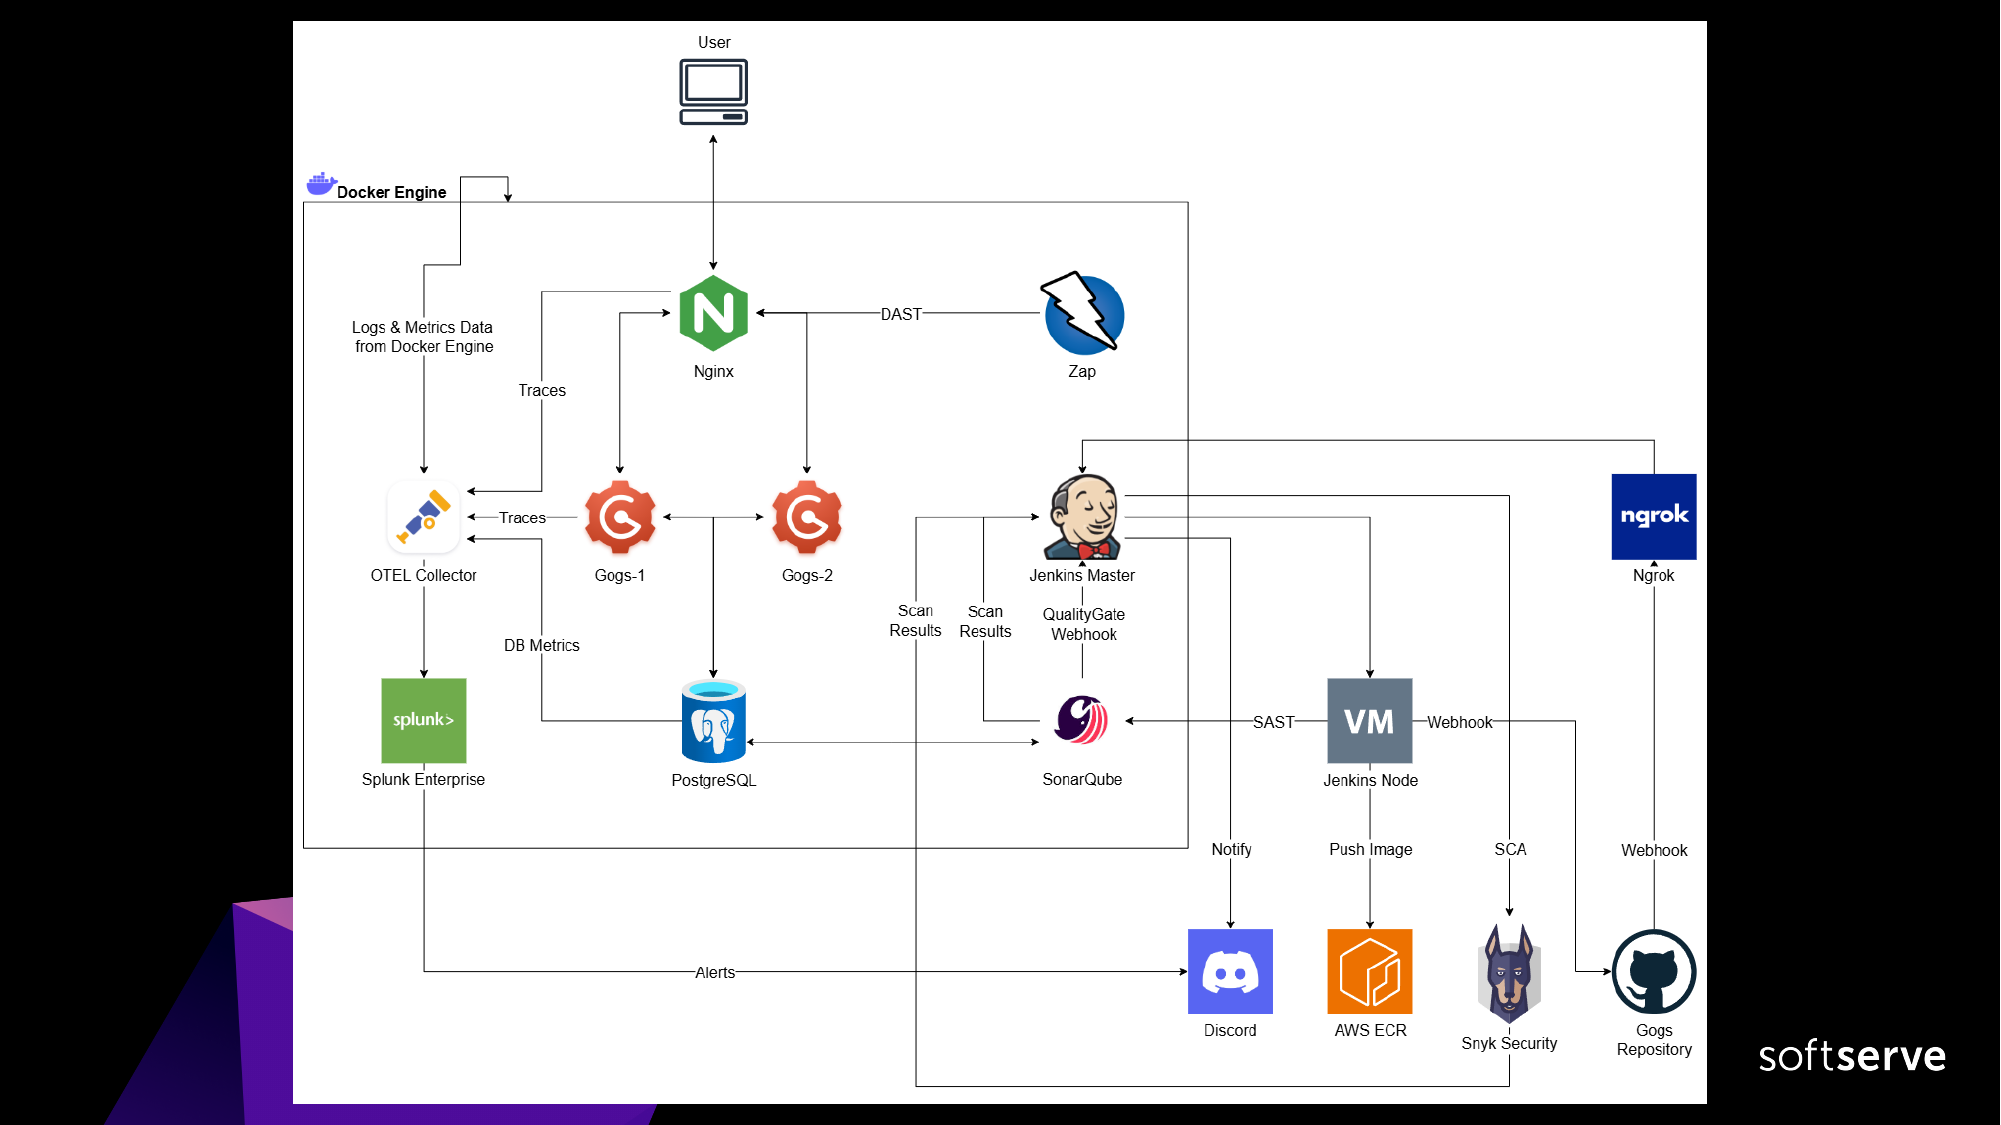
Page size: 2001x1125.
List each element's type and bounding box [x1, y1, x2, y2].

picture [1759, 1038, 1946, 1071]
picture [90, 21, 1707, 1125]
